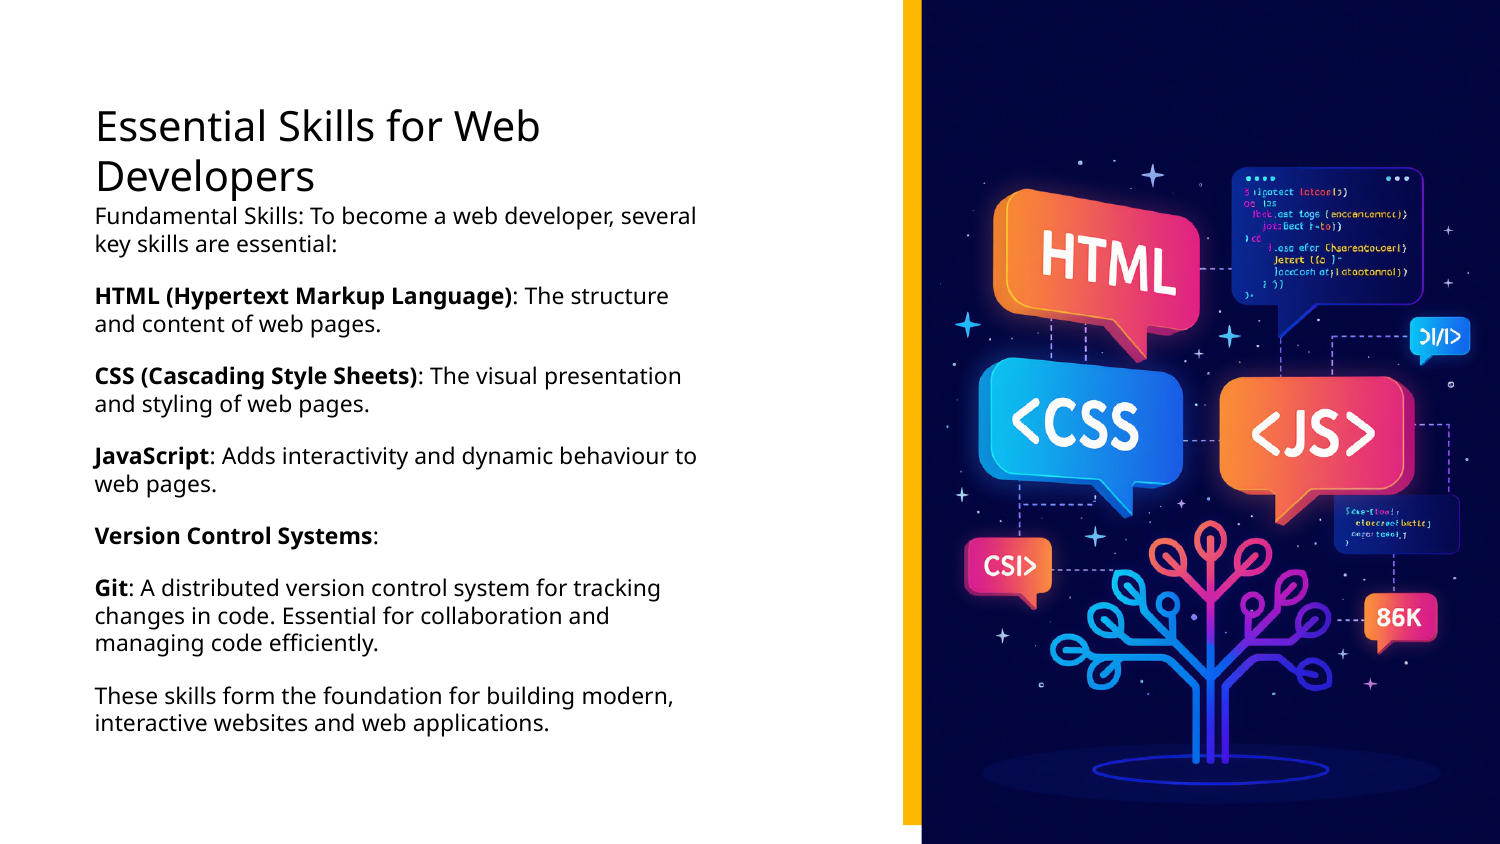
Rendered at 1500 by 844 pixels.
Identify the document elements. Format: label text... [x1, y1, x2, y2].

list Fundamental Skills: To become a web developer, several key skills are essential: HTML (Hypertext Markup Language): The structure and content of web pages. CSS (Cascading Style Sheets): The visual presentation and styling of web pages. JavaScript: Adds interactivity and dynamic behaviour to web pages. Version Control Systems: Git: A distributed version control system for tracking changes in code. Essential for collaboration and managing code efficiently. These skills form the foundation for building modern, interactive websites and web applications. [79, 186, 727, 662]
title Essential Skills for Web Developers [80, 84, 766, 170]
picture [921, 0, 1500, 844]
